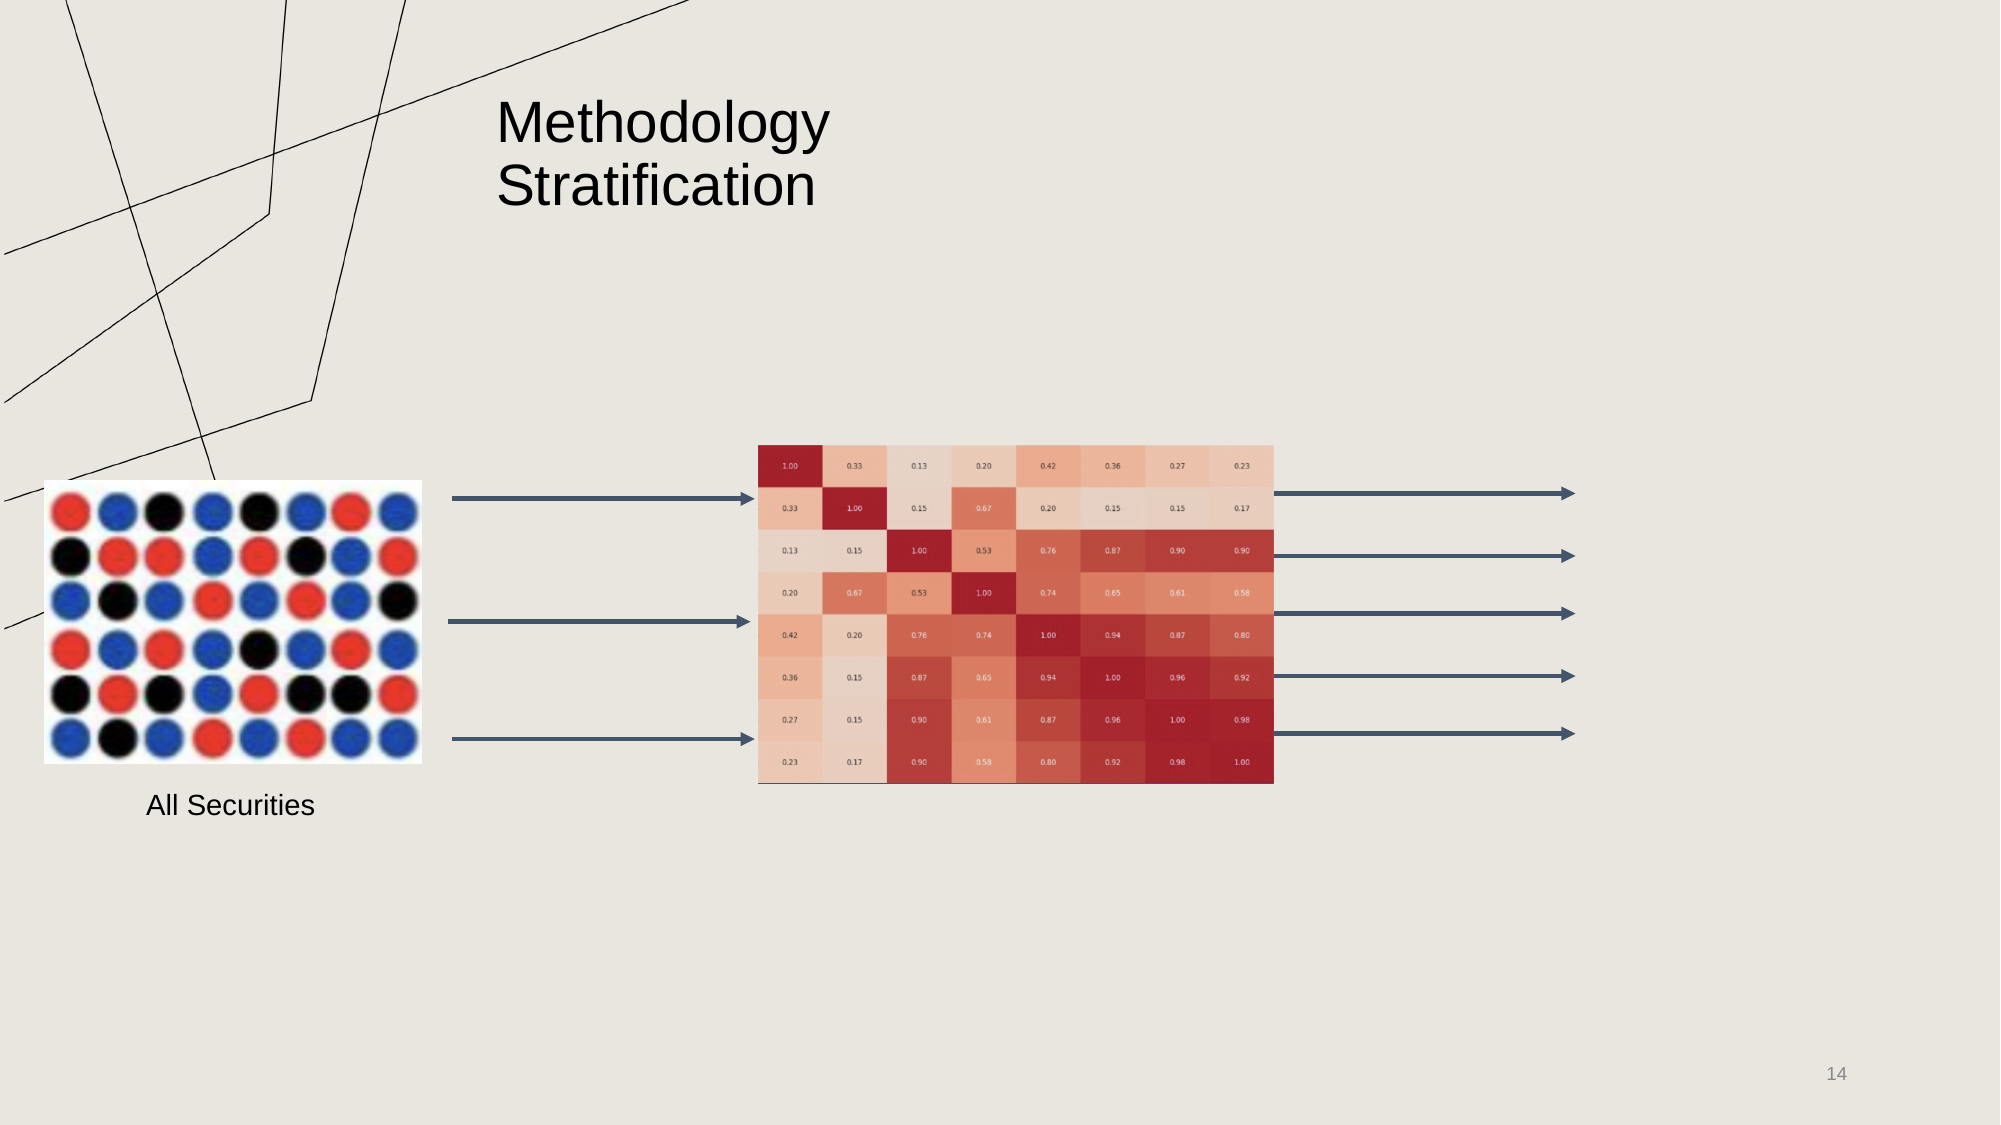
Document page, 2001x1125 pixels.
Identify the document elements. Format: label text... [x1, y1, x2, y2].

title Methodology Stratification [481, 46, 1863, 264]
slide_number ‹#› [1412, 1042, 1863, 1103]
picture [4, 0, 721, 764]
picture [758, 445, 1274, 784]
text_box All Securities [44, 770, 417, 836]
